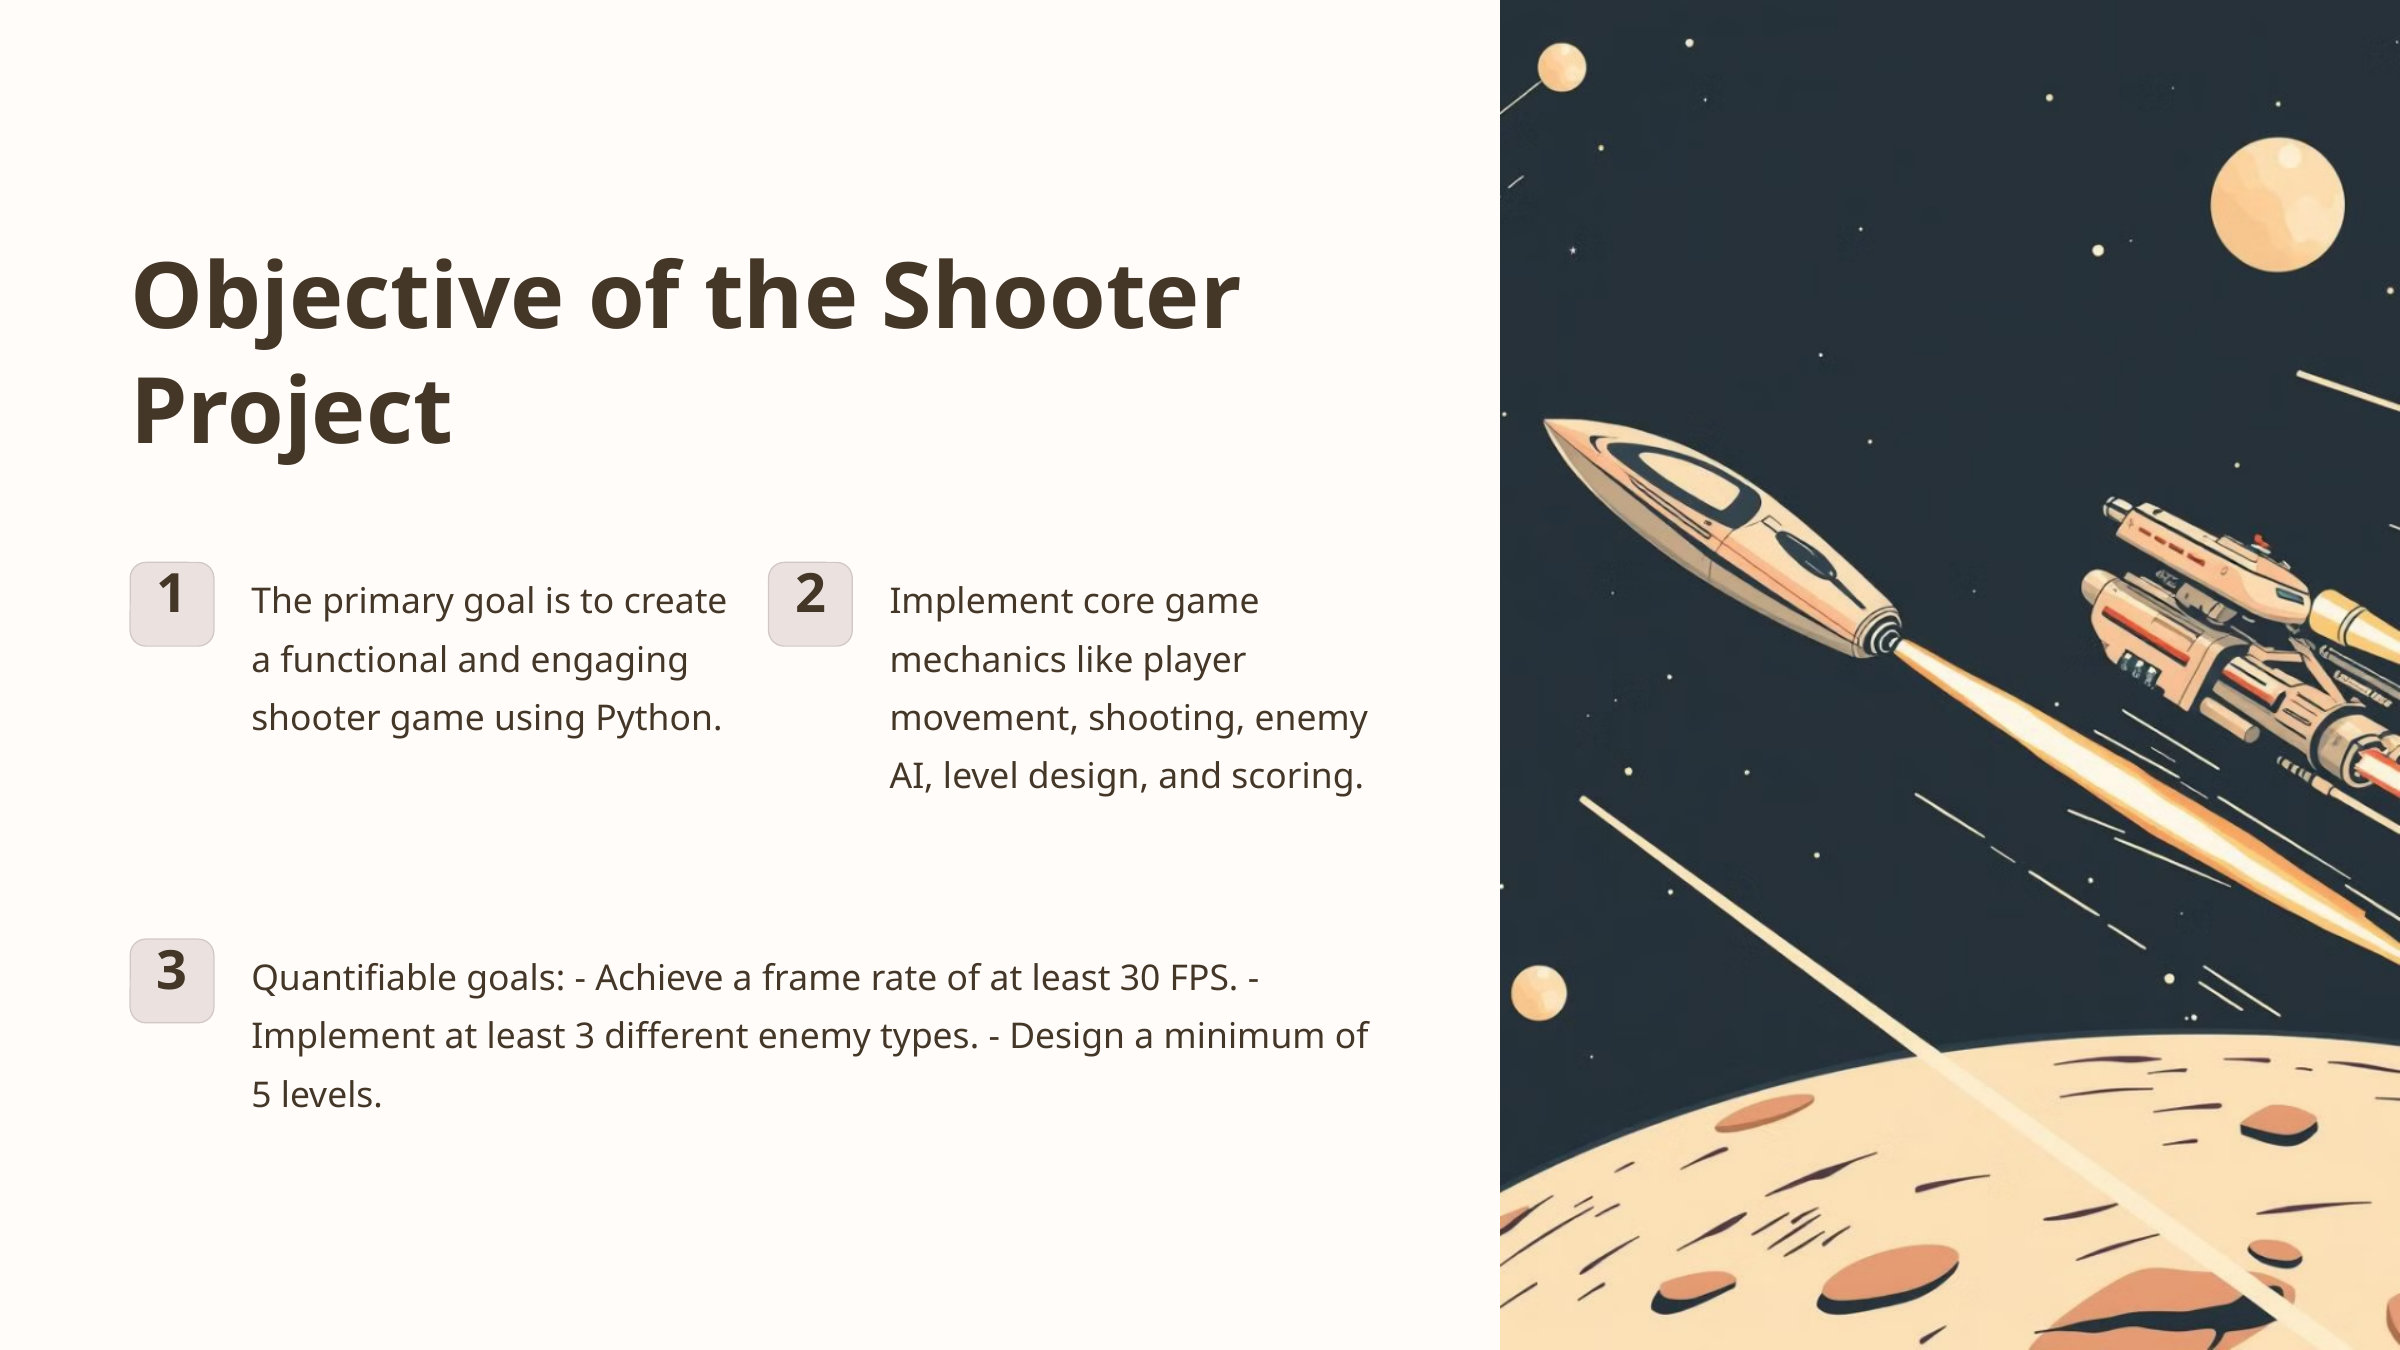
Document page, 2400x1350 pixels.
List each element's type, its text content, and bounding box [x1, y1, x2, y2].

text_box Objective of the Shooter Project [130, 232, 1370, 462]
text_box Quantifiable goals: - Achieve a frame rate of at least 30 FPS. - Implement at least 3 different enemy types. - Design a minimum of 5 levels. [251, 939, 1370, 1115]
text_box [768, 562, 853, 647]
text_box 1 [156, 569, 188, 624]
text_box Implement core game mechanics like player movement, shooting, enemy AI, level design, and scoring. [889, 562, 1370, 796]
text_box 3 [156, 946, 188, 1001]
text_box The primary goal is to create a functional and engaging shooter game using Python. [251, 562, 732, 738]
text_box [130, 562, 214, 647]
text_box [130, 939, 214, 1023]
picture [1499, 0, 2400, 1350]
text_box 2 [794, 569, 827, 624]
